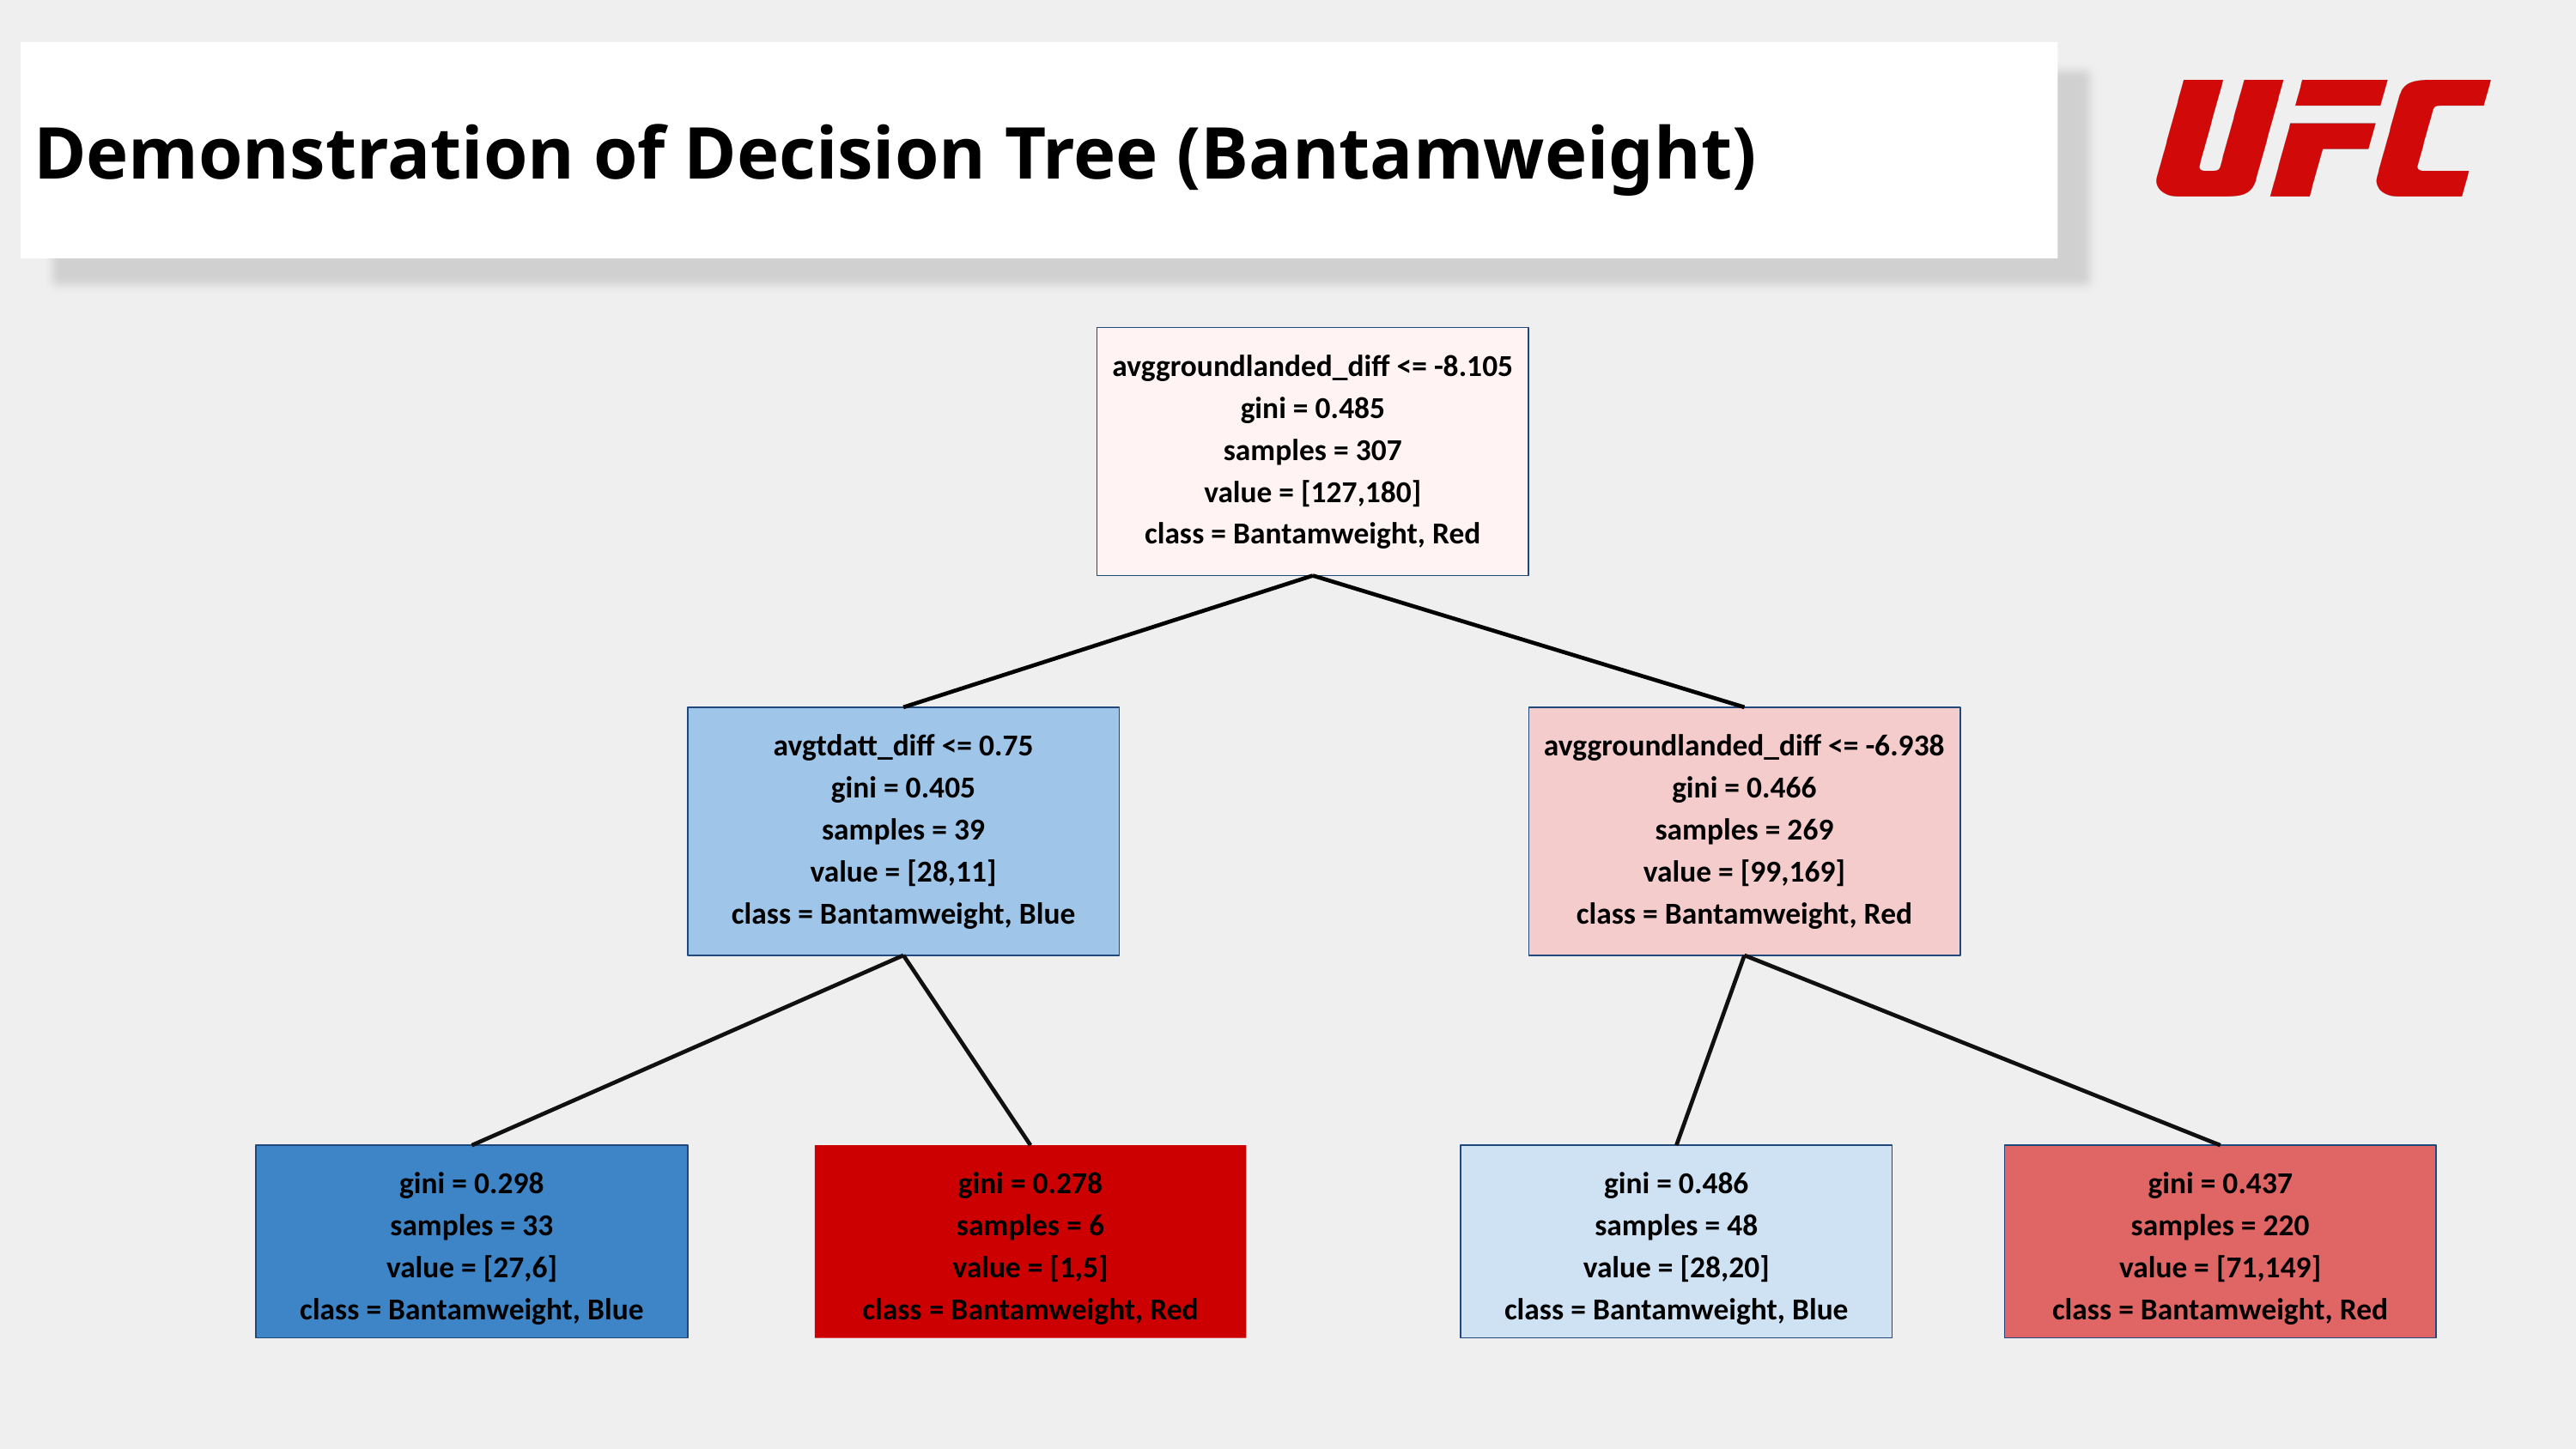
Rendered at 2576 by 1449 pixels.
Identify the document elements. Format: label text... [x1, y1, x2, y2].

text_box gini = 0.278 samples = 6 value = [1,5] class = Bantamweight, Red [814, 1145, 1247, 1338]
text_box gini = 0.298 samples = 33 value = [27,6] class = Bantamweight, Blue [256, 1145, 688, 1338]
text_box gini = 0.437 samples = 220 value = [71,149] class = Bantamweight, Red [2004, 1145, 2437, 1338]
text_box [471, 955, 904, 1146]
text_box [902, 575, 1310, 708]
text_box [904, 955, 1031, 1146]
text_box Demonstration of Decision Tree (Bantamweight) [21, 42, 2058, 258]
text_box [1676, 955, 1743, 1146]
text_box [1744, 955, 2221, 1146]
text_box avggroundlanded_diff <= -8.105 gini = 0.485 samples = 307 value = [127,180] class = Bantamweight, Red [1097, 327, 1529, 573]
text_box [1312, 575, 1745, 708]
picture [2156, 80, 2492, 197]
text_box avggroundlanded_diff <= -6.938 gini = 0.466 samples = 269 value = [99,169] class = Bantamweight, Red [1528, 706, 1960, 955]
text_box gini = 0.486 samples = 48 value = [28,20] class = Bantamweight, Blue [1461, 1145, 1893, 1338]
text_box avgtdatt_diff <= 0.75 gini = 0.405 samples = 39 value = [28,11] class = Bantamweight, Blue [687, 706, 1120, 955]
